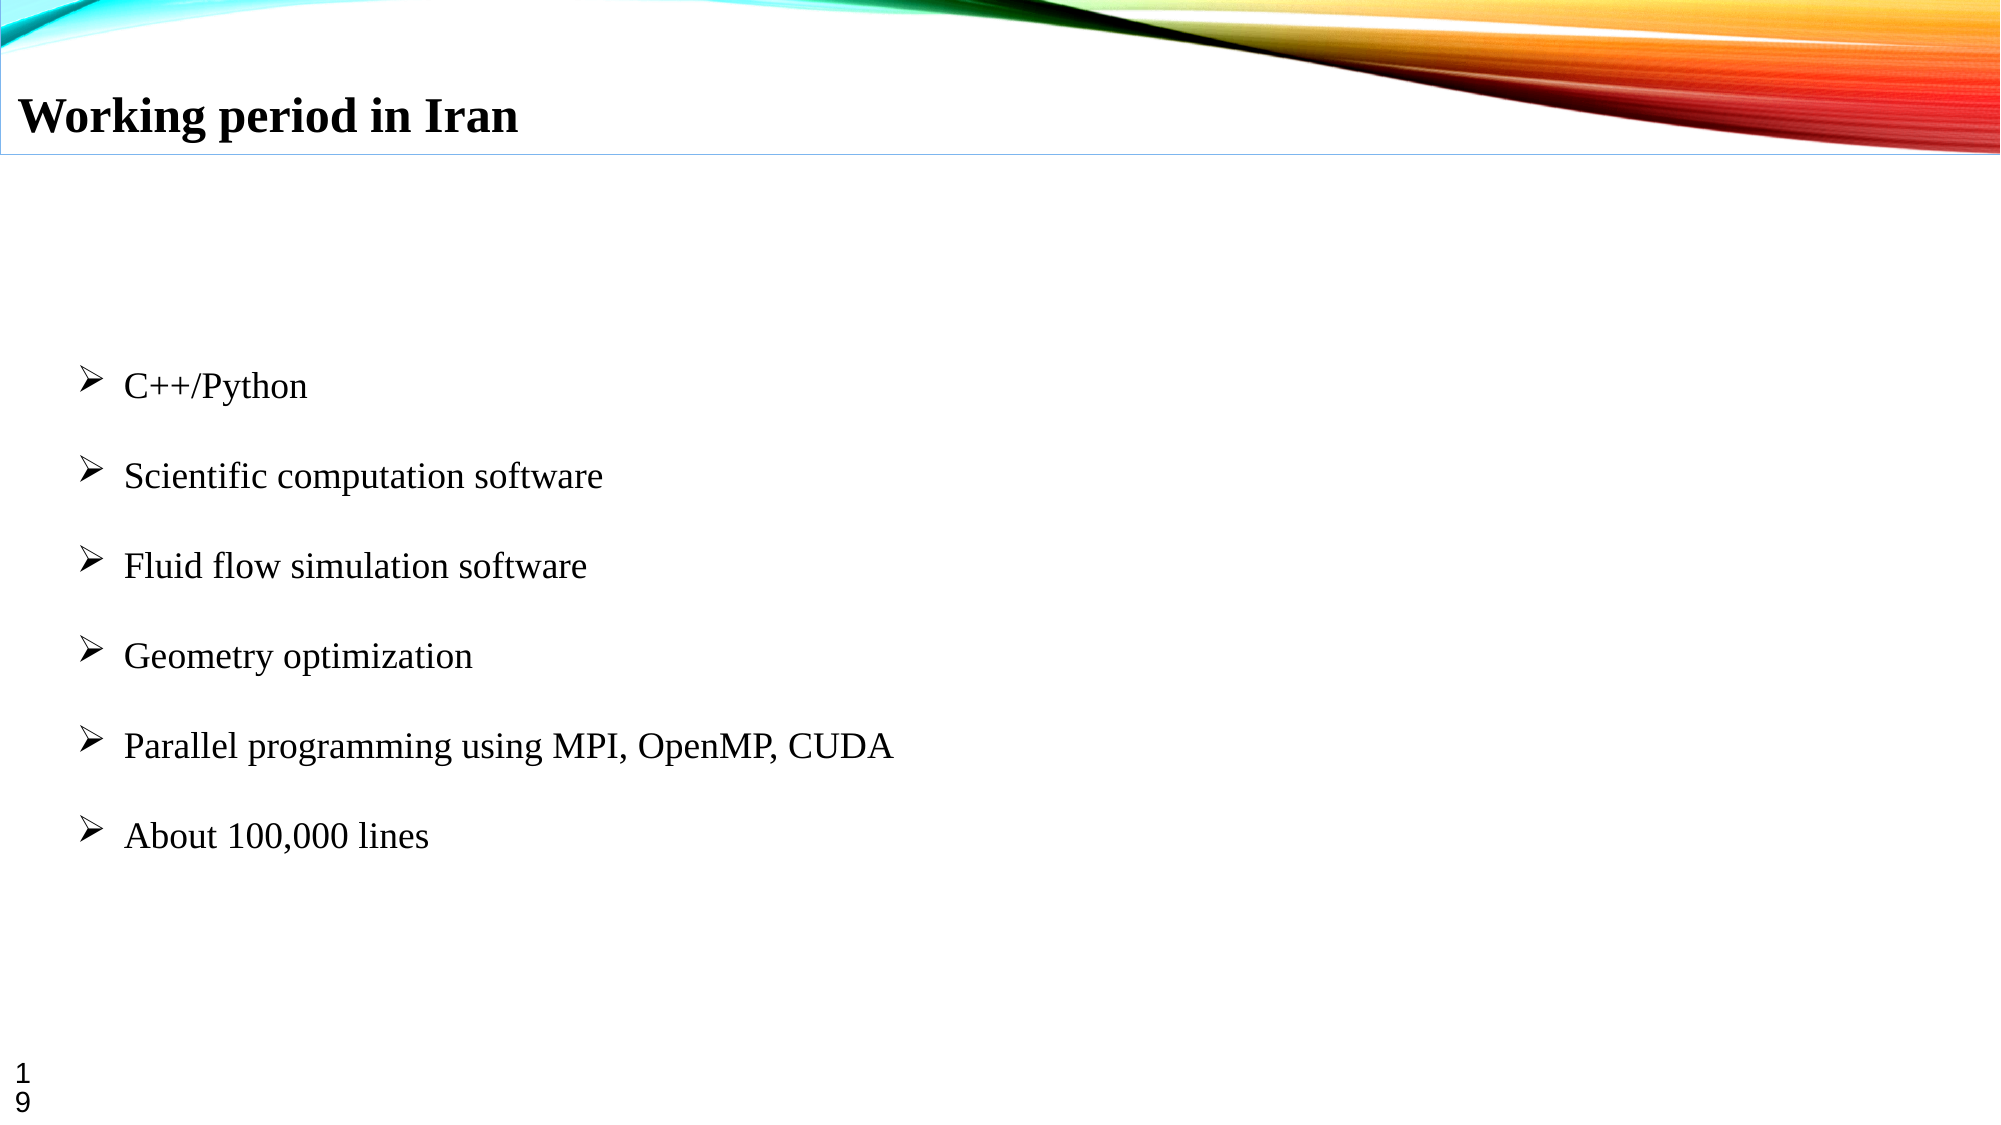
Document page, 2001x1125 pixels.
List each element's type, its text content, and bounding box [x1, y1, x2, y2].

slide_number 19 [0, 1046, 63, 1125]
picture [0, 0, 2000, 155]
text_box C++/Python Scientific computation software Fluid flow simulation software Geometry optimization Parallel programming using MPI, OpenMP, CUDA About 100,000 lines [61, 155, 1398, 1022]
